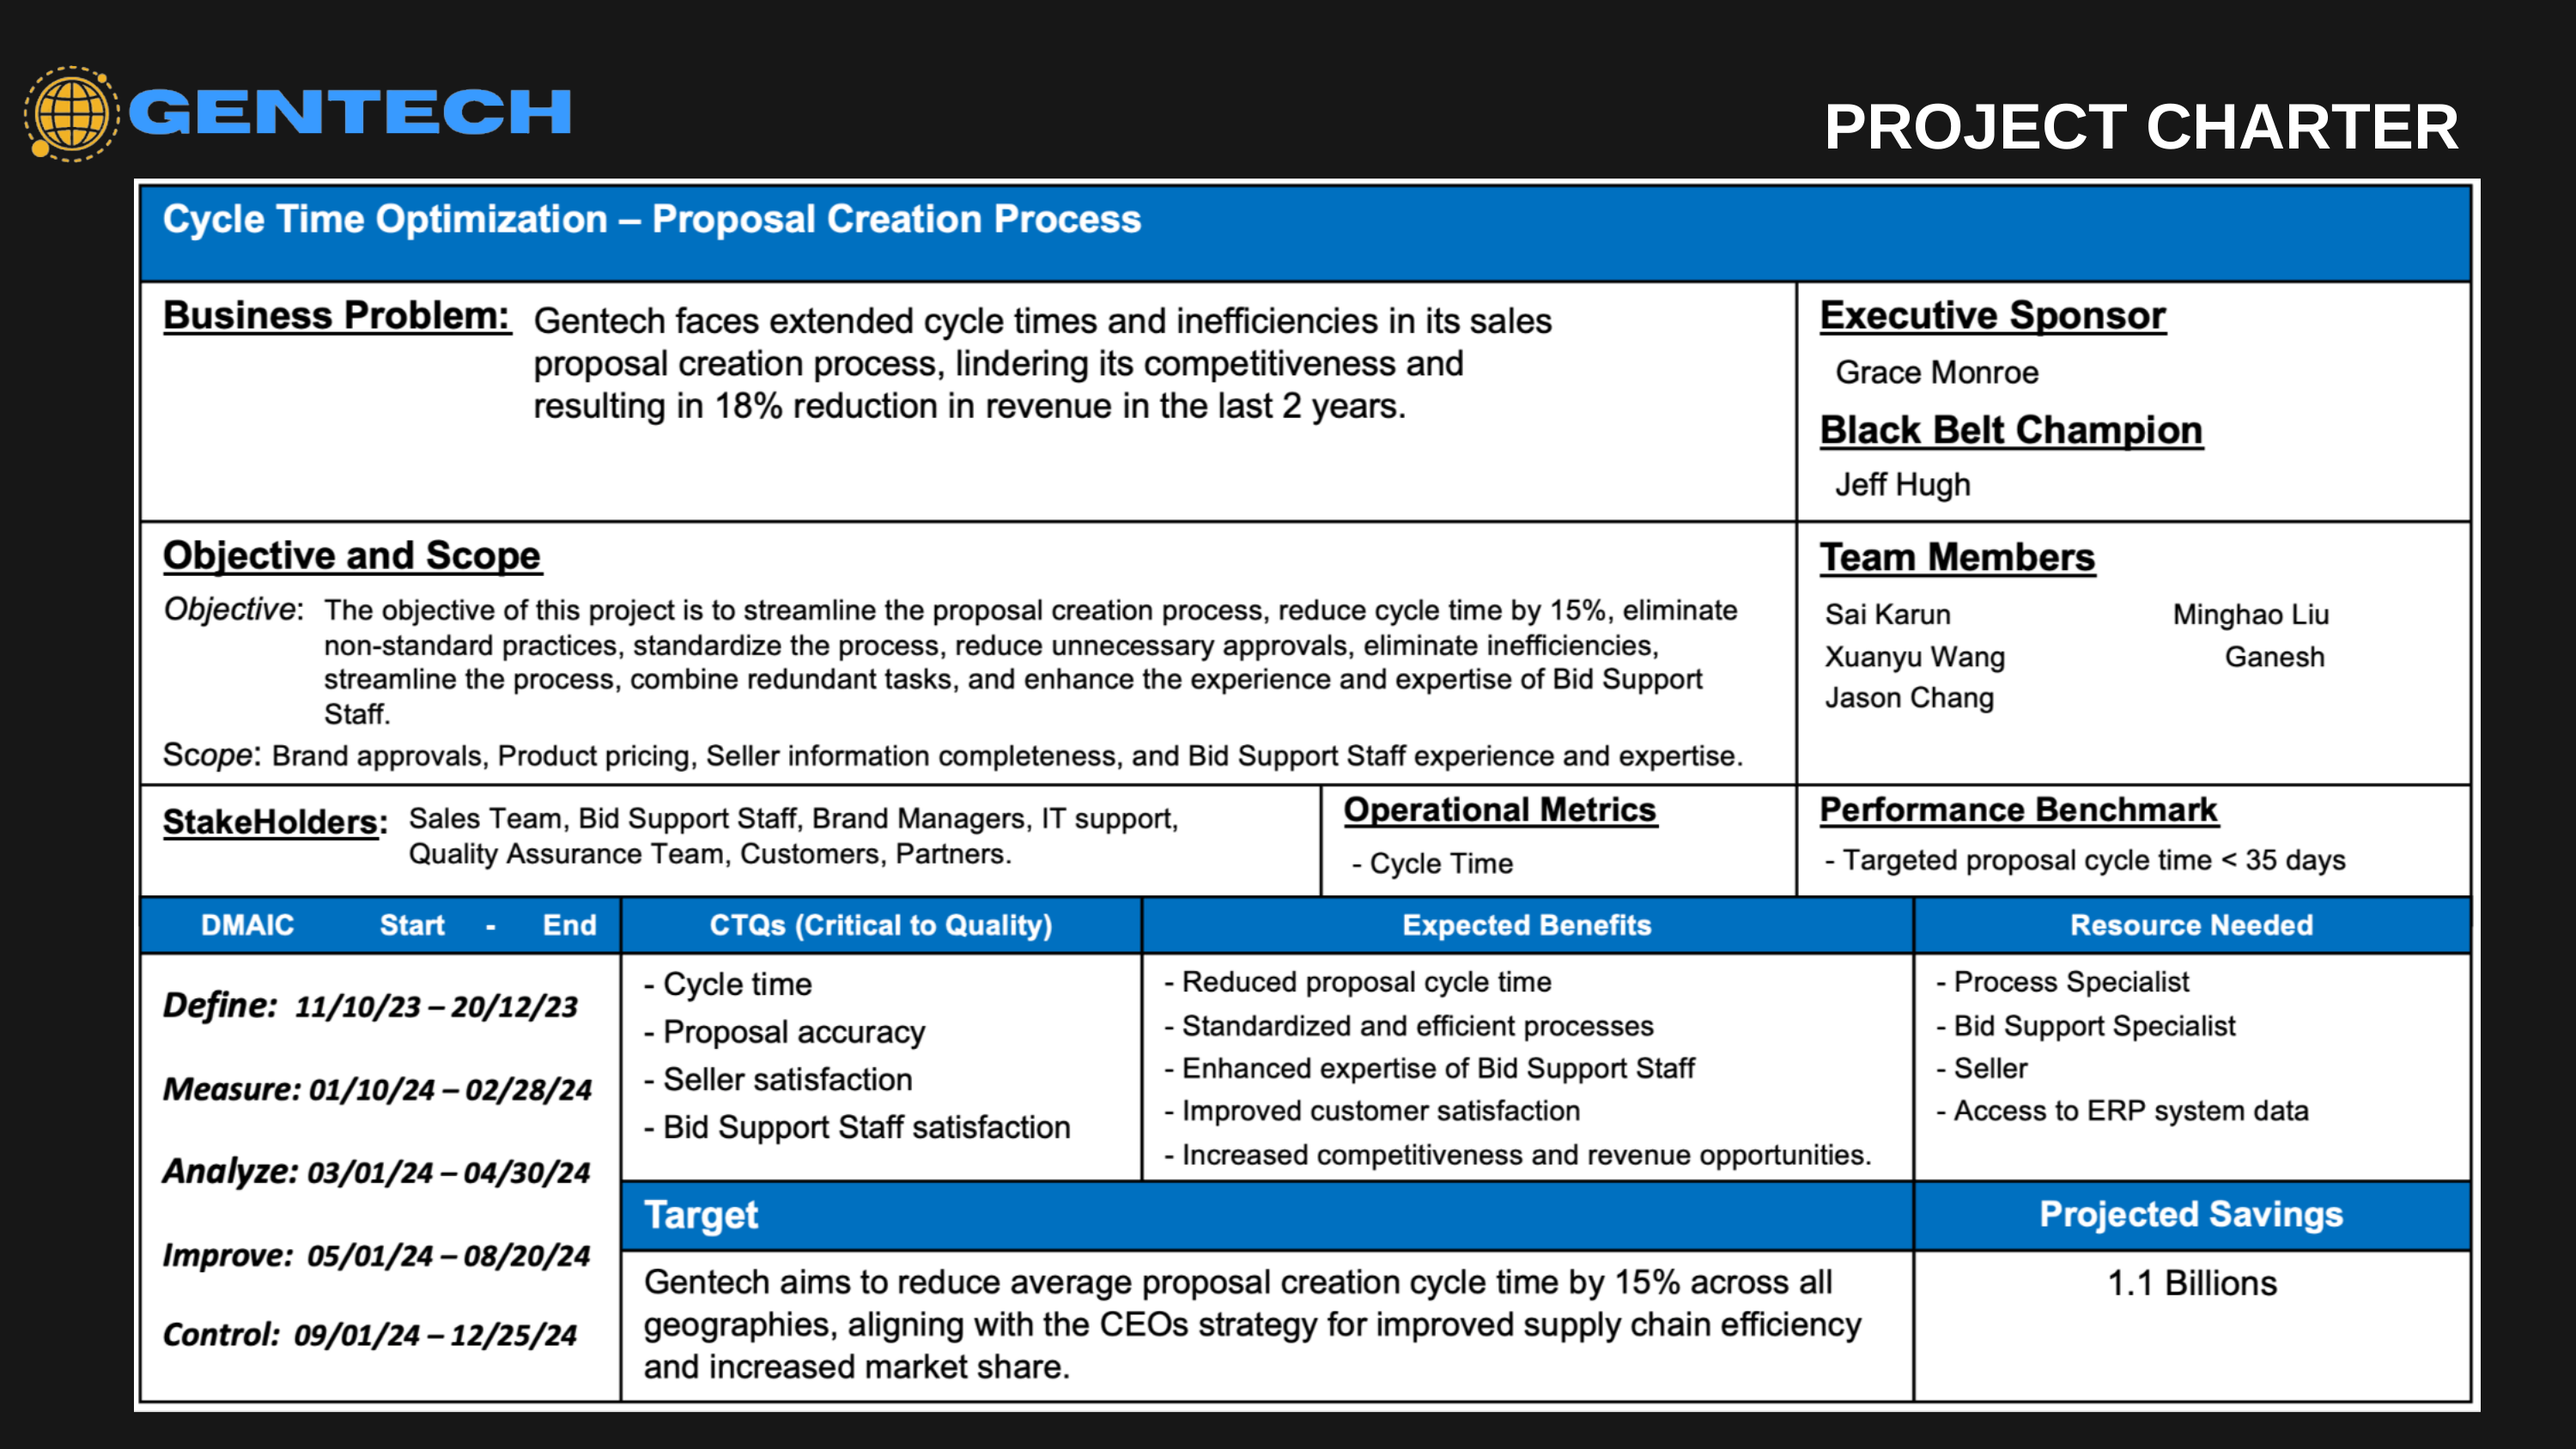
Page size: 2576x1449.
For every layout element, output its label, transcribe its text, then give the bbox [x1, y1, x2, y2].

text_box PROJECT CHARTER [1811, 71, 2481, 177]
picture [0, 0, 2481, 1413]
